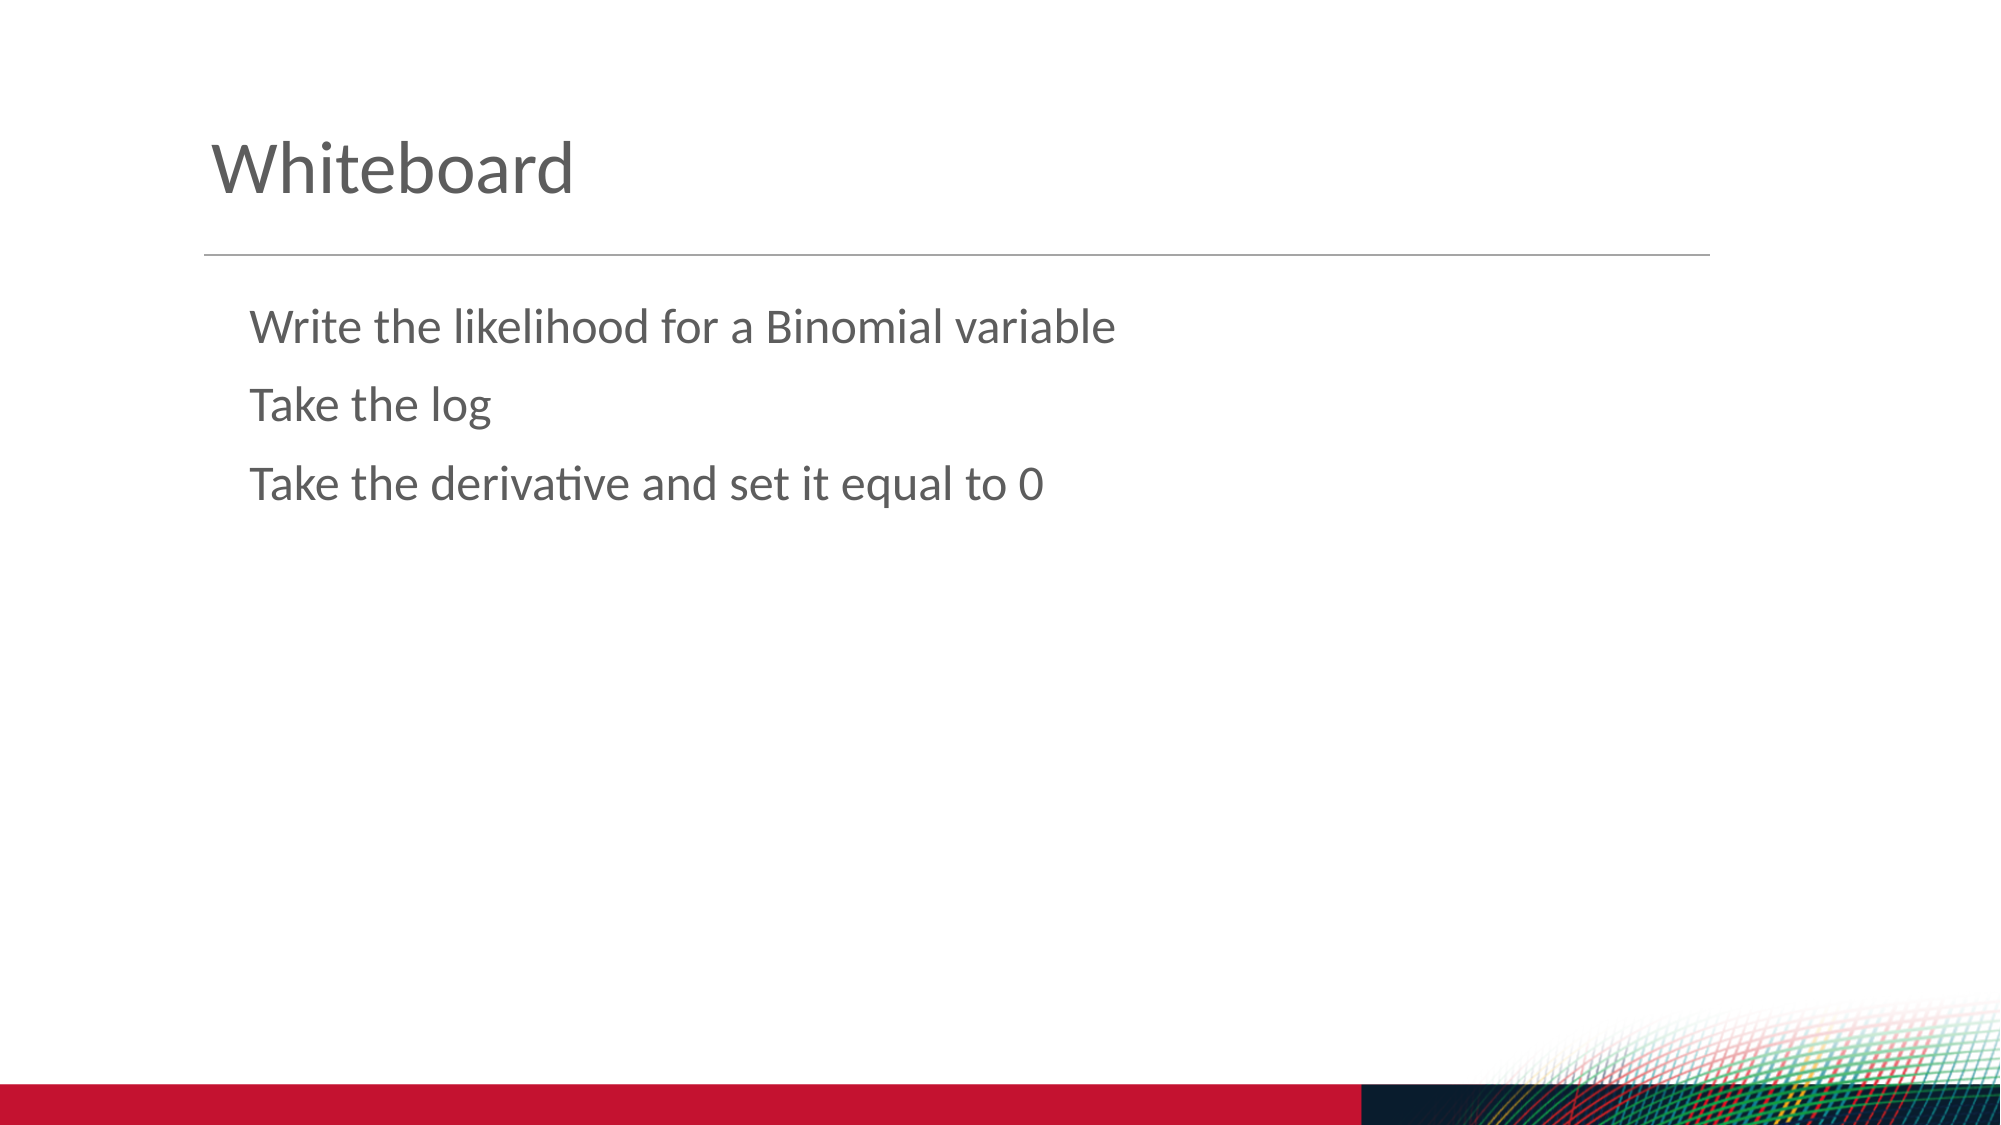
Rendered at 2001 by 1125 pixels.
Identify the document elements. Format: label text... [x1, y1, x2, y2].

list Write the likelihood for a Binomial variable Take the log Take the derivative and set it equal to 0 [204, 268, 1796, 940]
picture [0, 958, 2000, 1125]
list Whiteboard [204, 116, 1705, 223]
